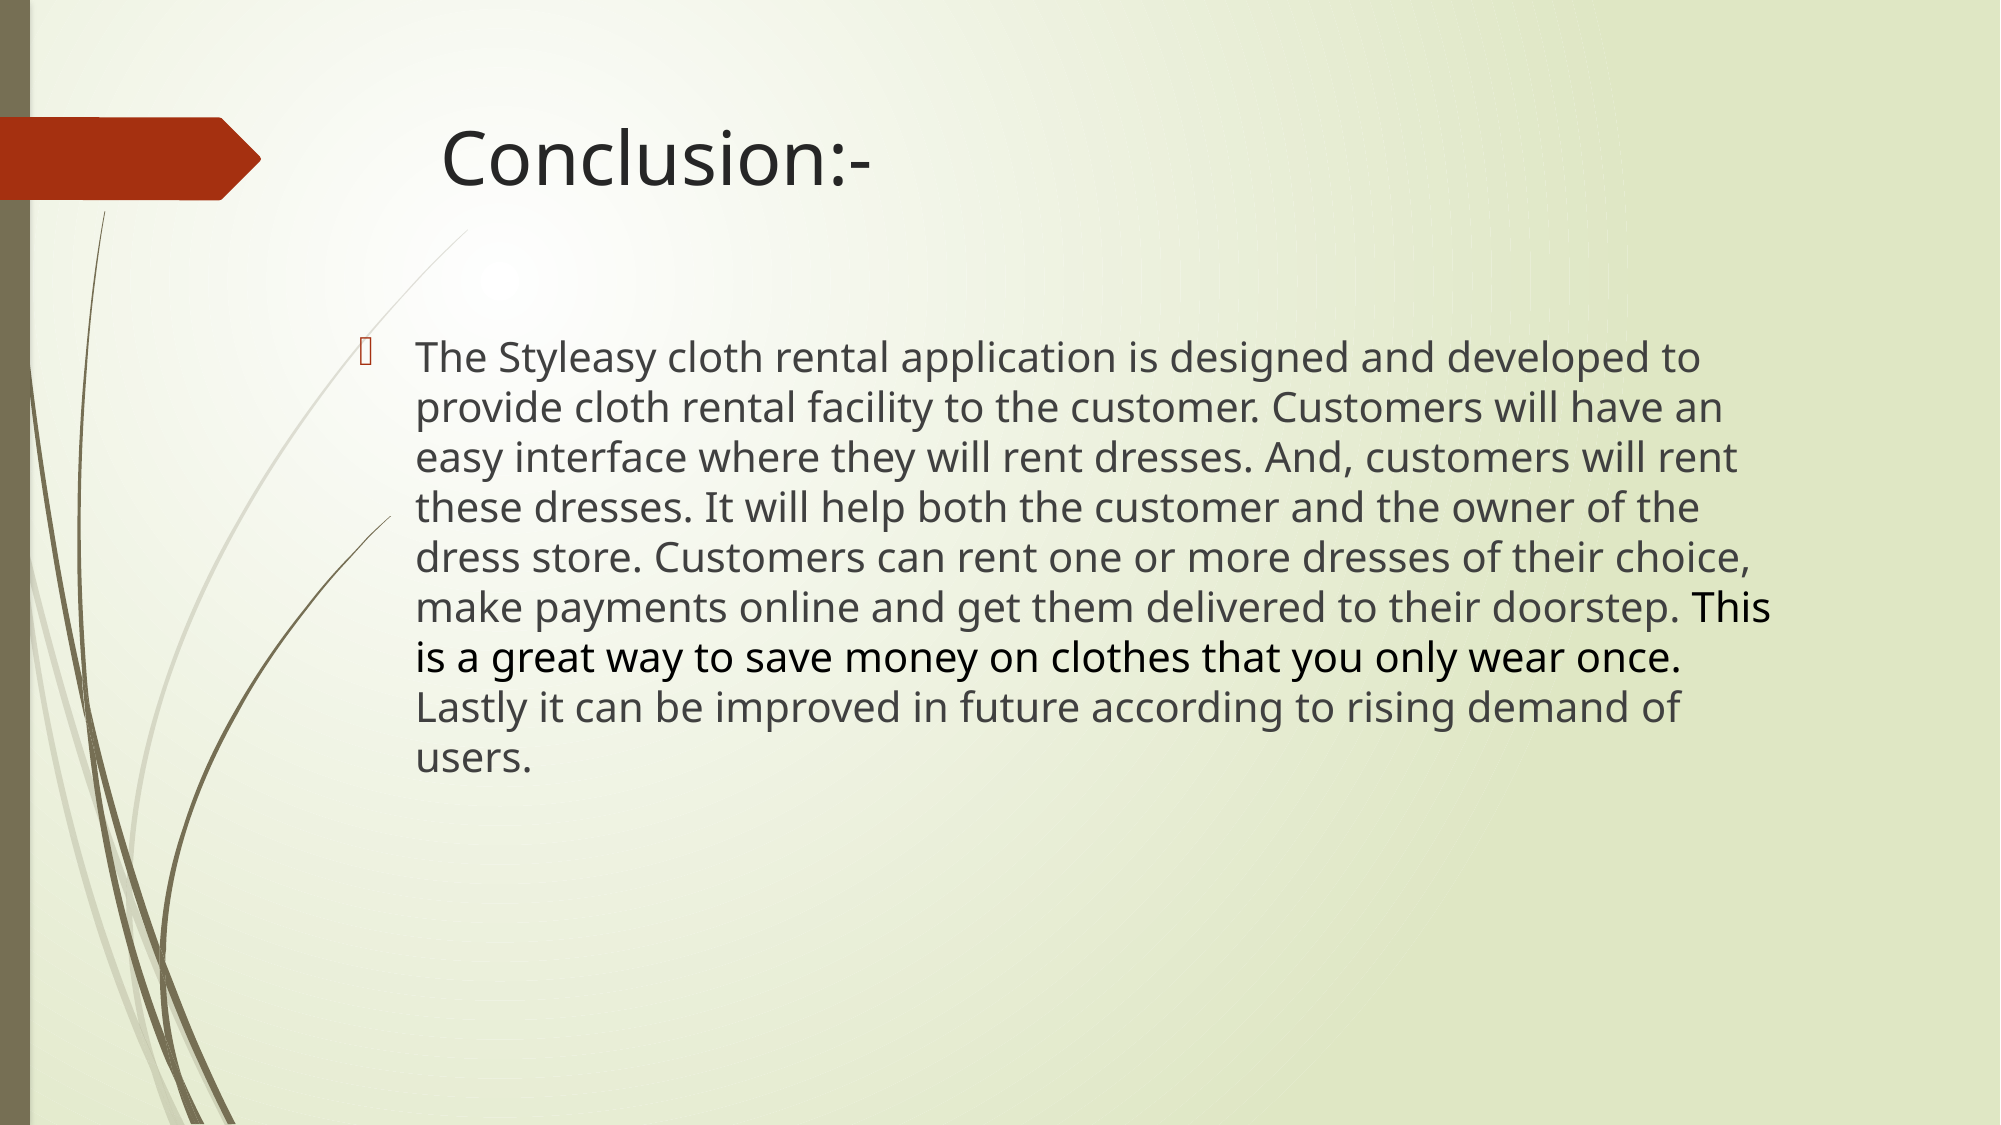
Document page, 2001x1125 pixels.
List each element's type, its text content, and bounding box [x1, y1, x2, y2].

title Conclusion:- [425, 102, 1888, 313]
list The Styleasy cloth rental application is designed and developed to provide cloth rental facility to the customer. Customers will have an easy interface where they will rent dresses. And, customers will rent these dresses. It will help both the customer and the owner of the dress store. Customers can rent one or more dresses of their choice, make payments online and get them delivered to their doorstep. This is a great way to save money on clothes that you only wear once. Lastly it can be improved in future according to rising demand of users. [343, 323, 1807, 943]
